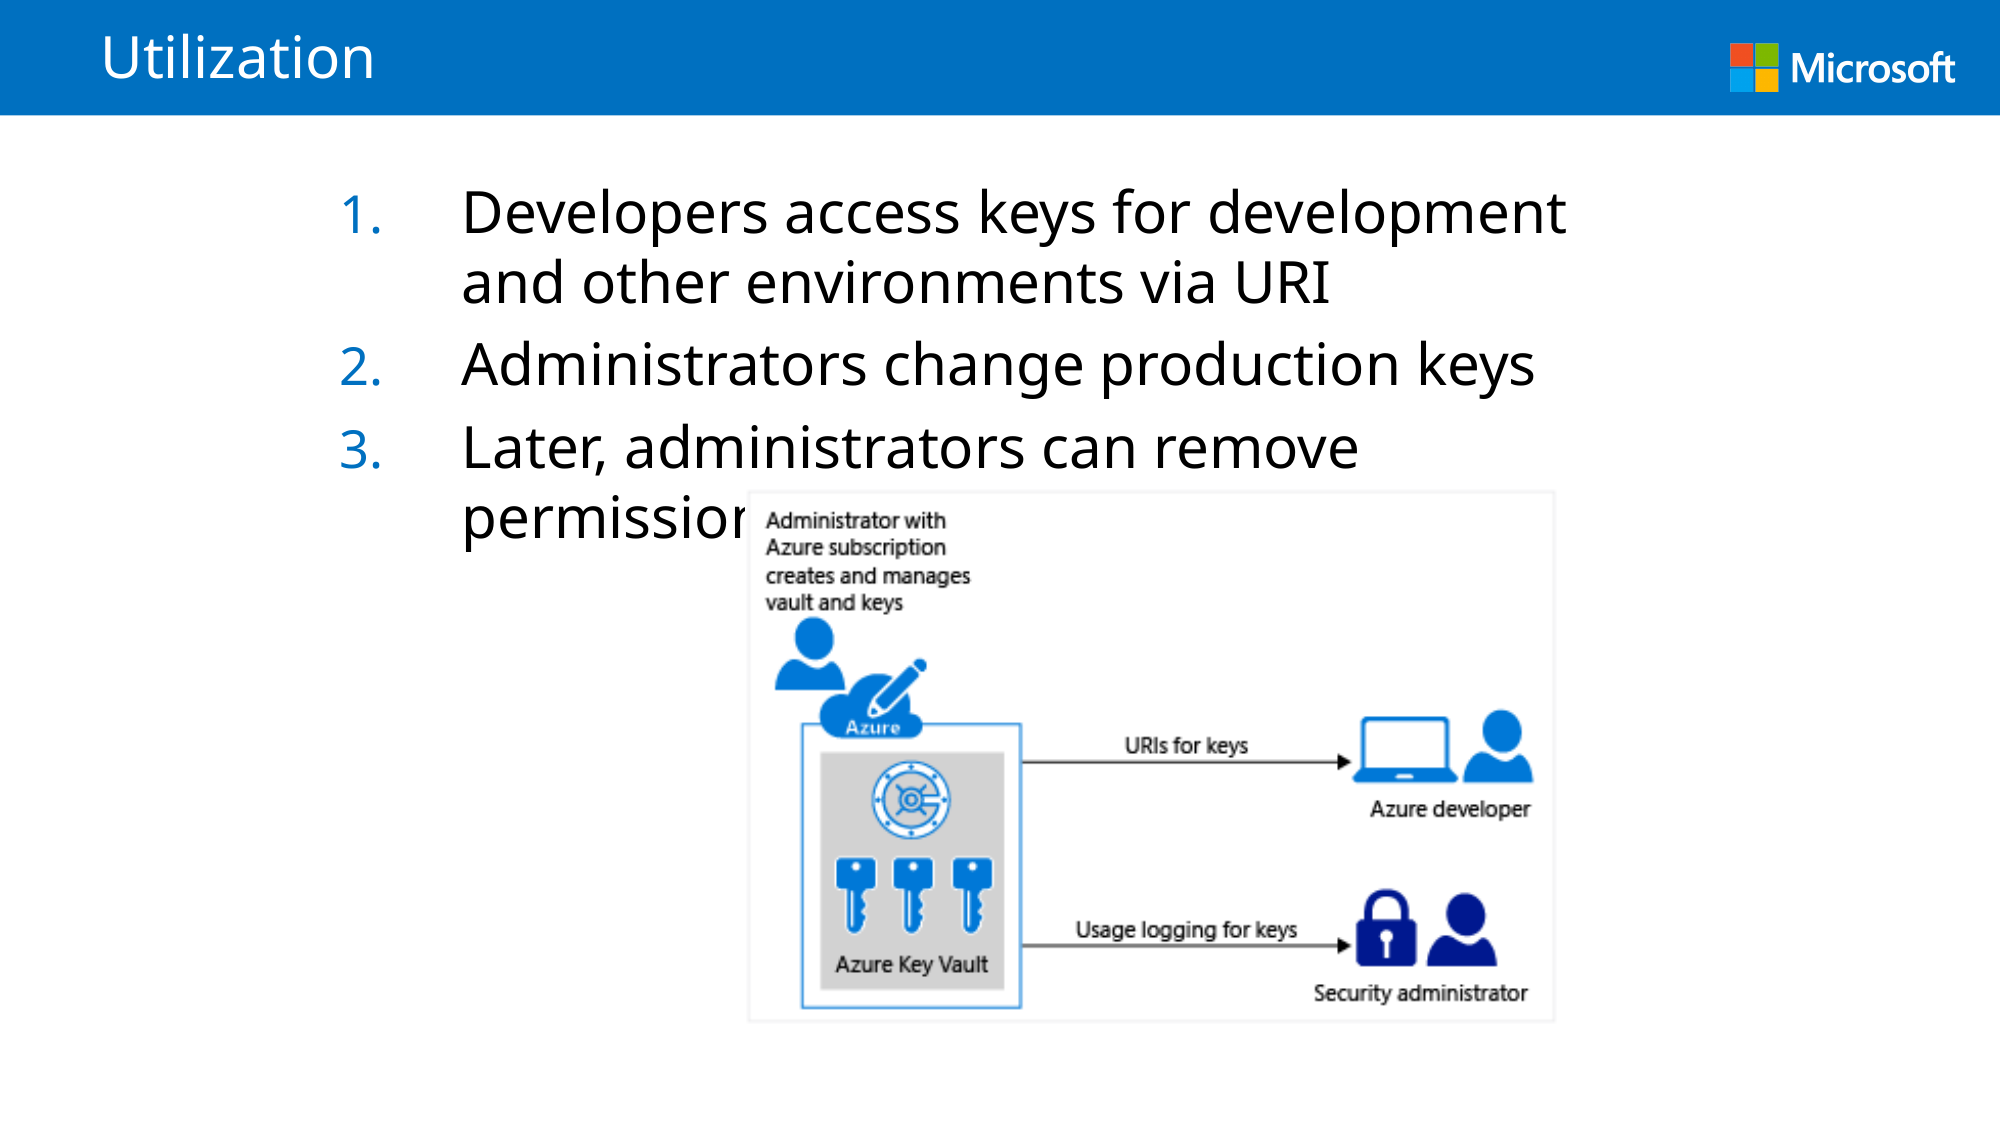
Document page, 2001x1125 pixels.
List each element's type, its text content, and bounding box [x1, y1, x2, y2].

title Utilization [100, 0, 1802, 122]
picture [744, 488, 1559, 1026]
picture [1802, 14, 1986, 121]
text_box Developers access keys for development and other environments via URI Administrators change production keys Later, administrators can remove permissions to keys [325, 167, 1658, 1012]
